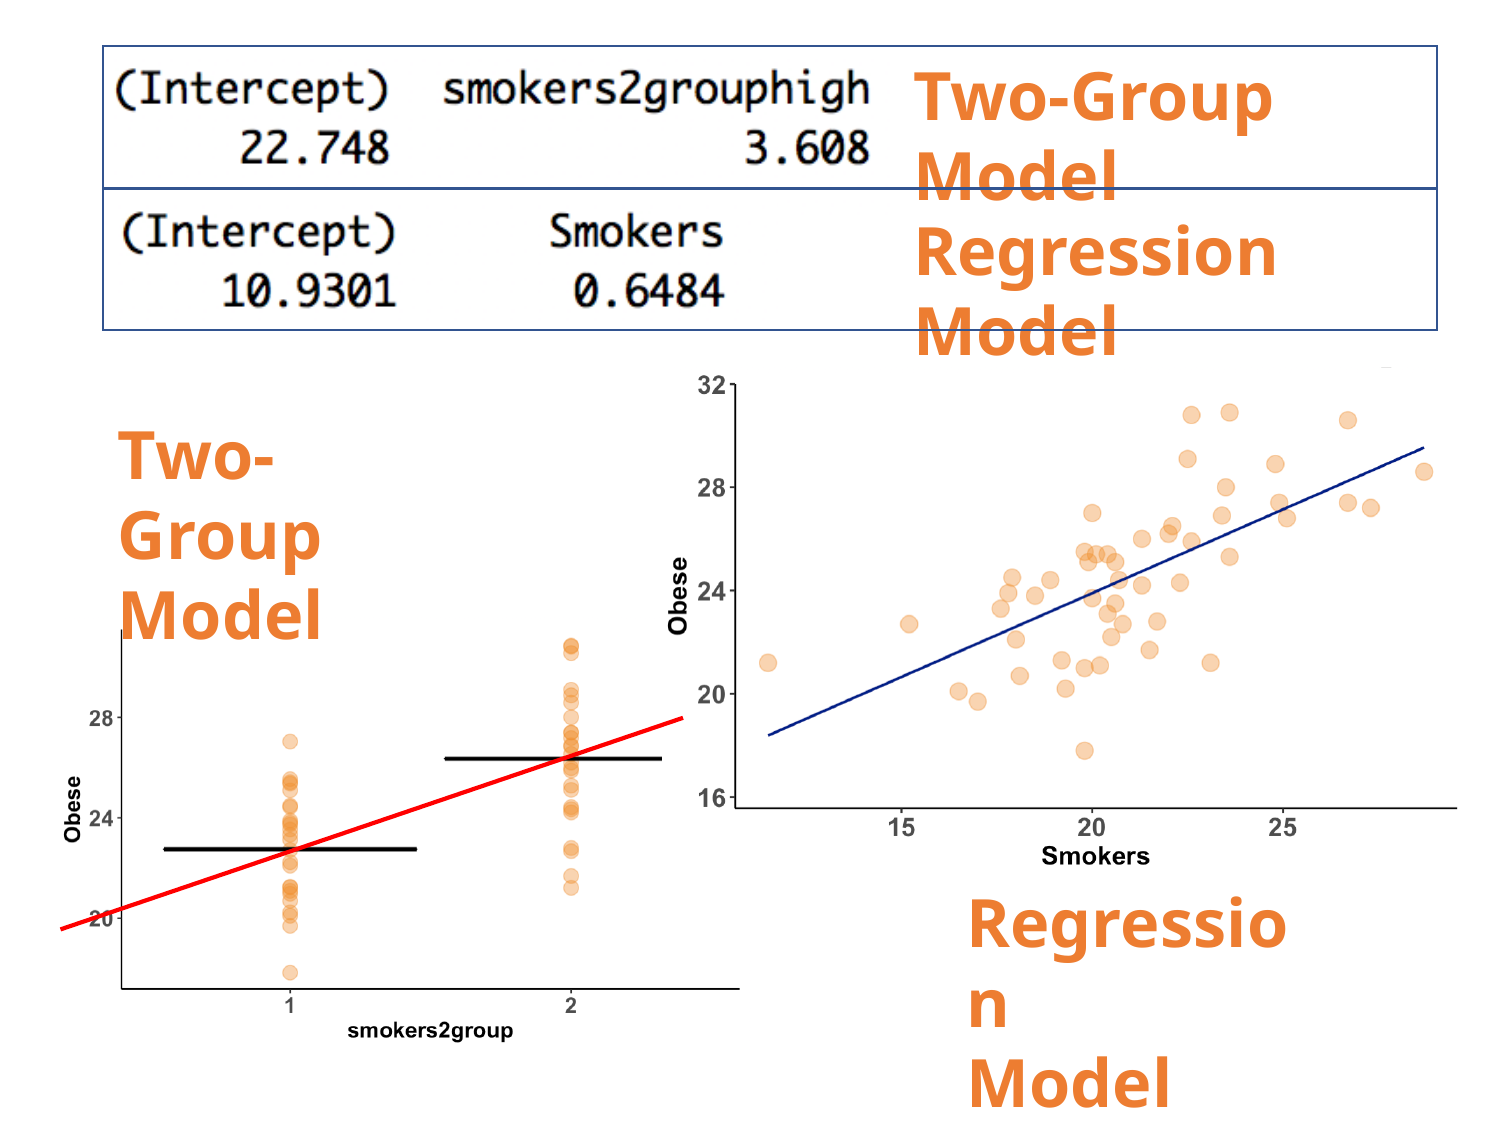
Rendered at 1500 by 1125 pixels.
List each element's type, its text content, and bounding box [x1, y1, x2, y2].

text_box Regression Model [951, 874, 1322, 1125]
text_box Two-Group Model [103, 405, 430, 613]
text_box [60, 717, 684, 930]
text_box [103, 46, 1457, 335]
picture [60, 367, 1464, 1051]
